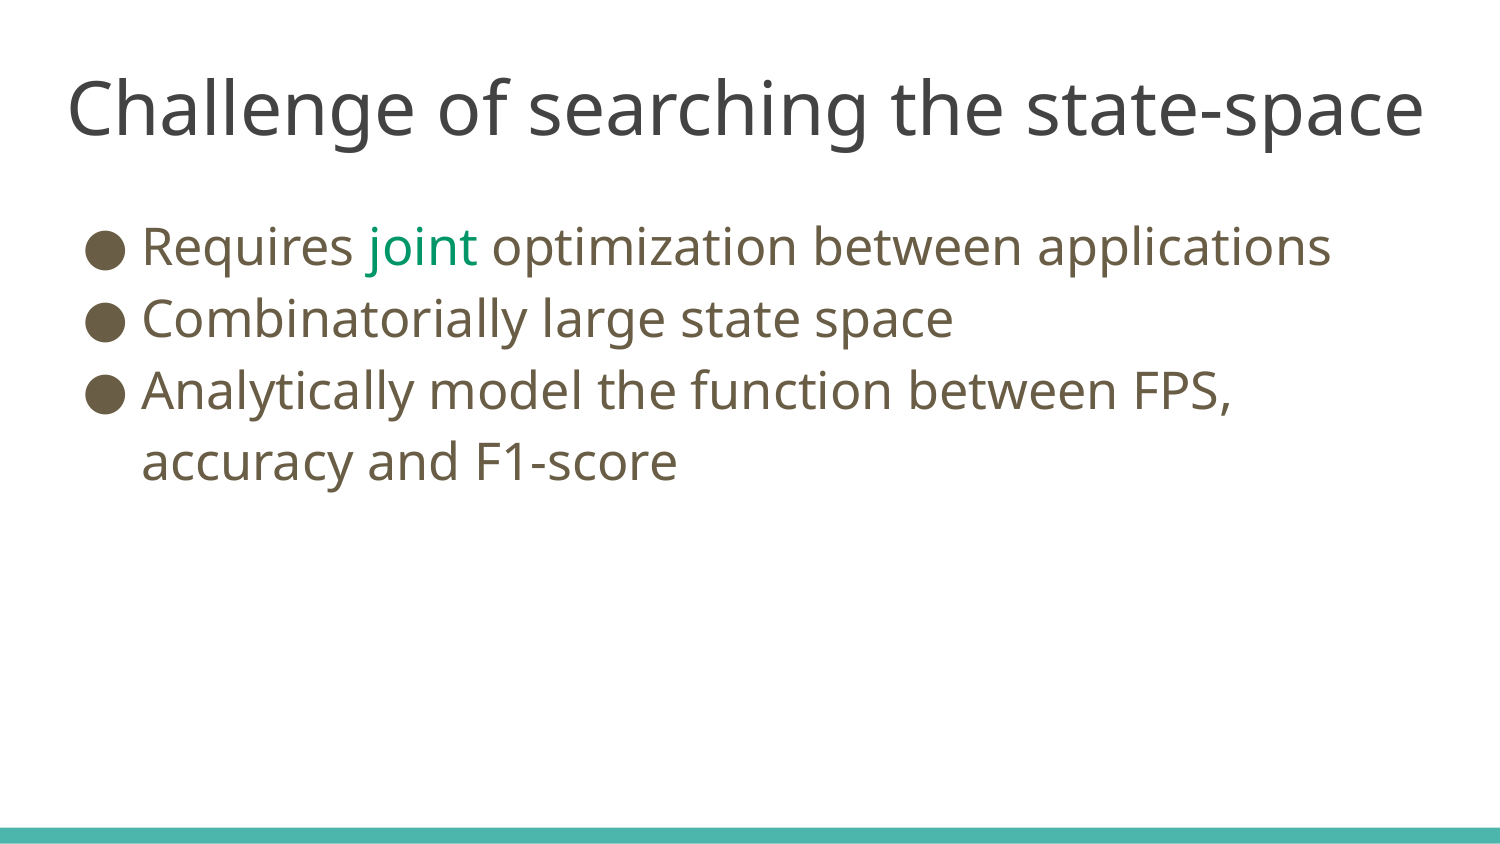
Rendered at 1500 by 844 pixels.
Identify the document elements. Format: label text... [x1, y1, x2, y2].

title Challenge of searching the state-space [51, 45, 1449, 162]
list Requires joint optimization between applications Combinatorially large state space Analytically model the function between FPS, accuracy and F1-score [51, 189, 1449, 495]
